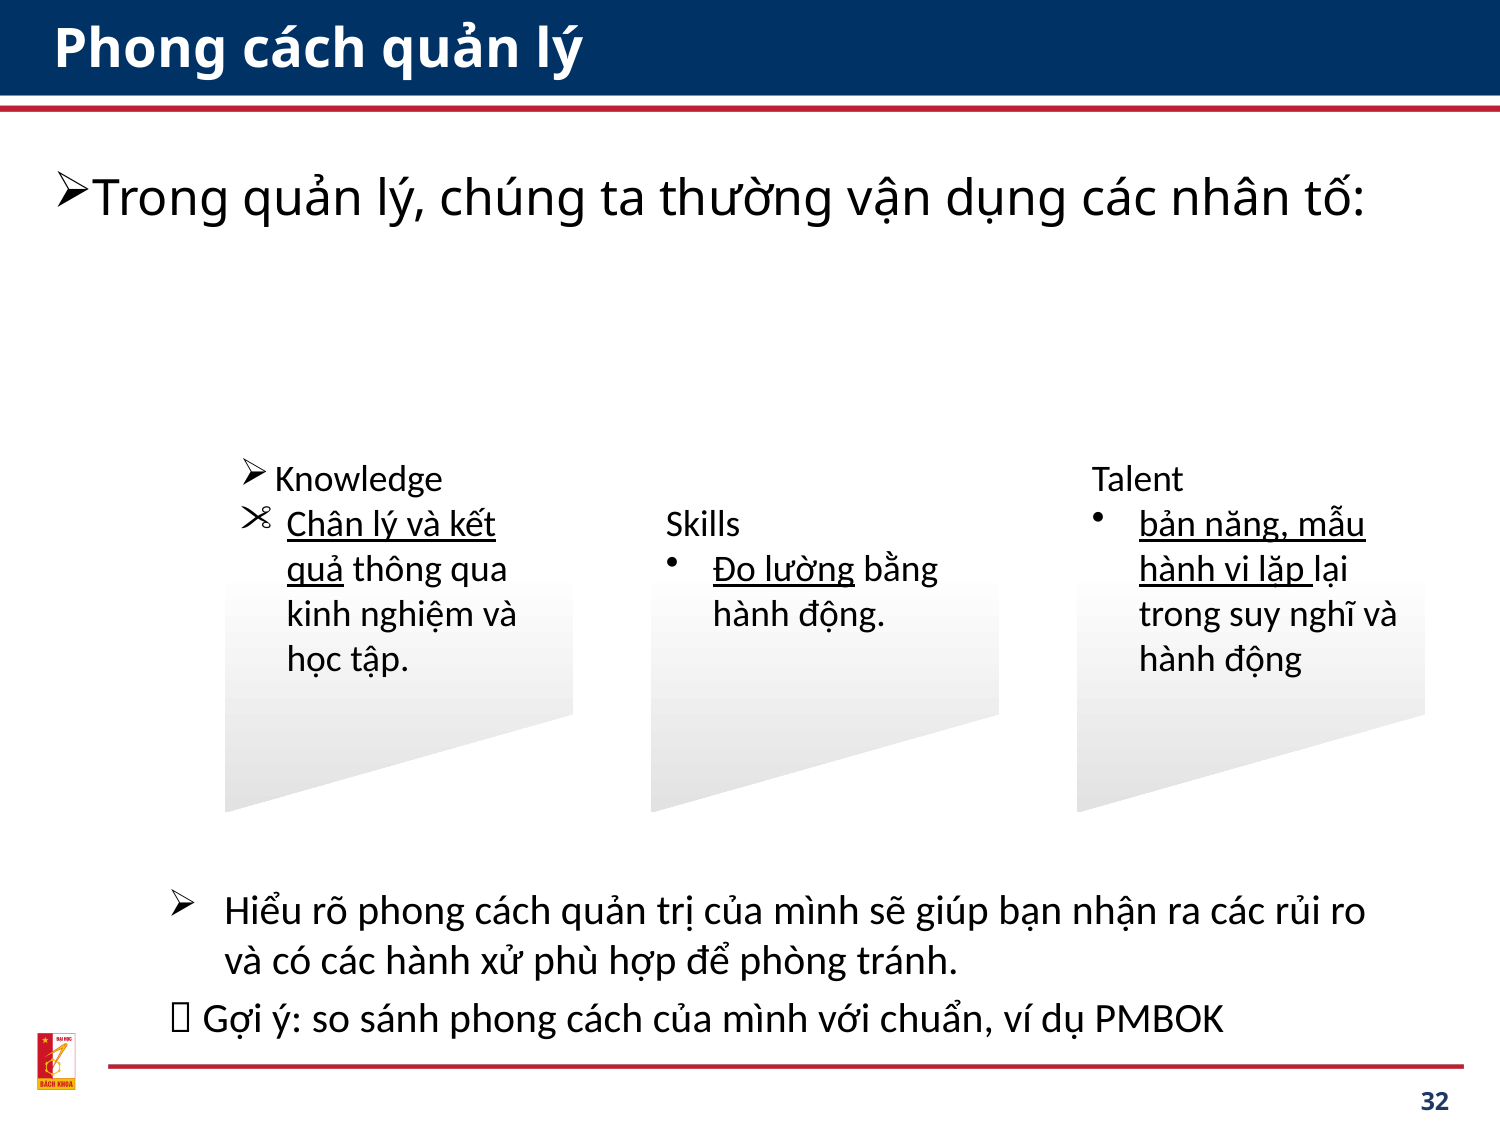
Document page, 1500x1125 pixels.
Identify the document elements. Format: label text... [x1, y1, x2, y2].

picture [0, 0, 1500, 1125]
list Trong quản lý, chúng ta thường vận dụng các nhân tố: [38, 157, 1462, 1000]
slide_number 32 [1126, 1078, 1464, 1125]
text_box Hiểu rõ phong cách quản trị của mình sẽ giúp bạn nhận ra các rủi ro và có các hành xử phù hợp để phòng tránh.  Gợi ý: so sánh phong cách của mình với chuẩn, ví dụ PMBOK [153, 874, 1429, 1090]
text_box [224, 320, 1425, 813]
title Phong cách quản lý [38, 12, 1462, 87]
